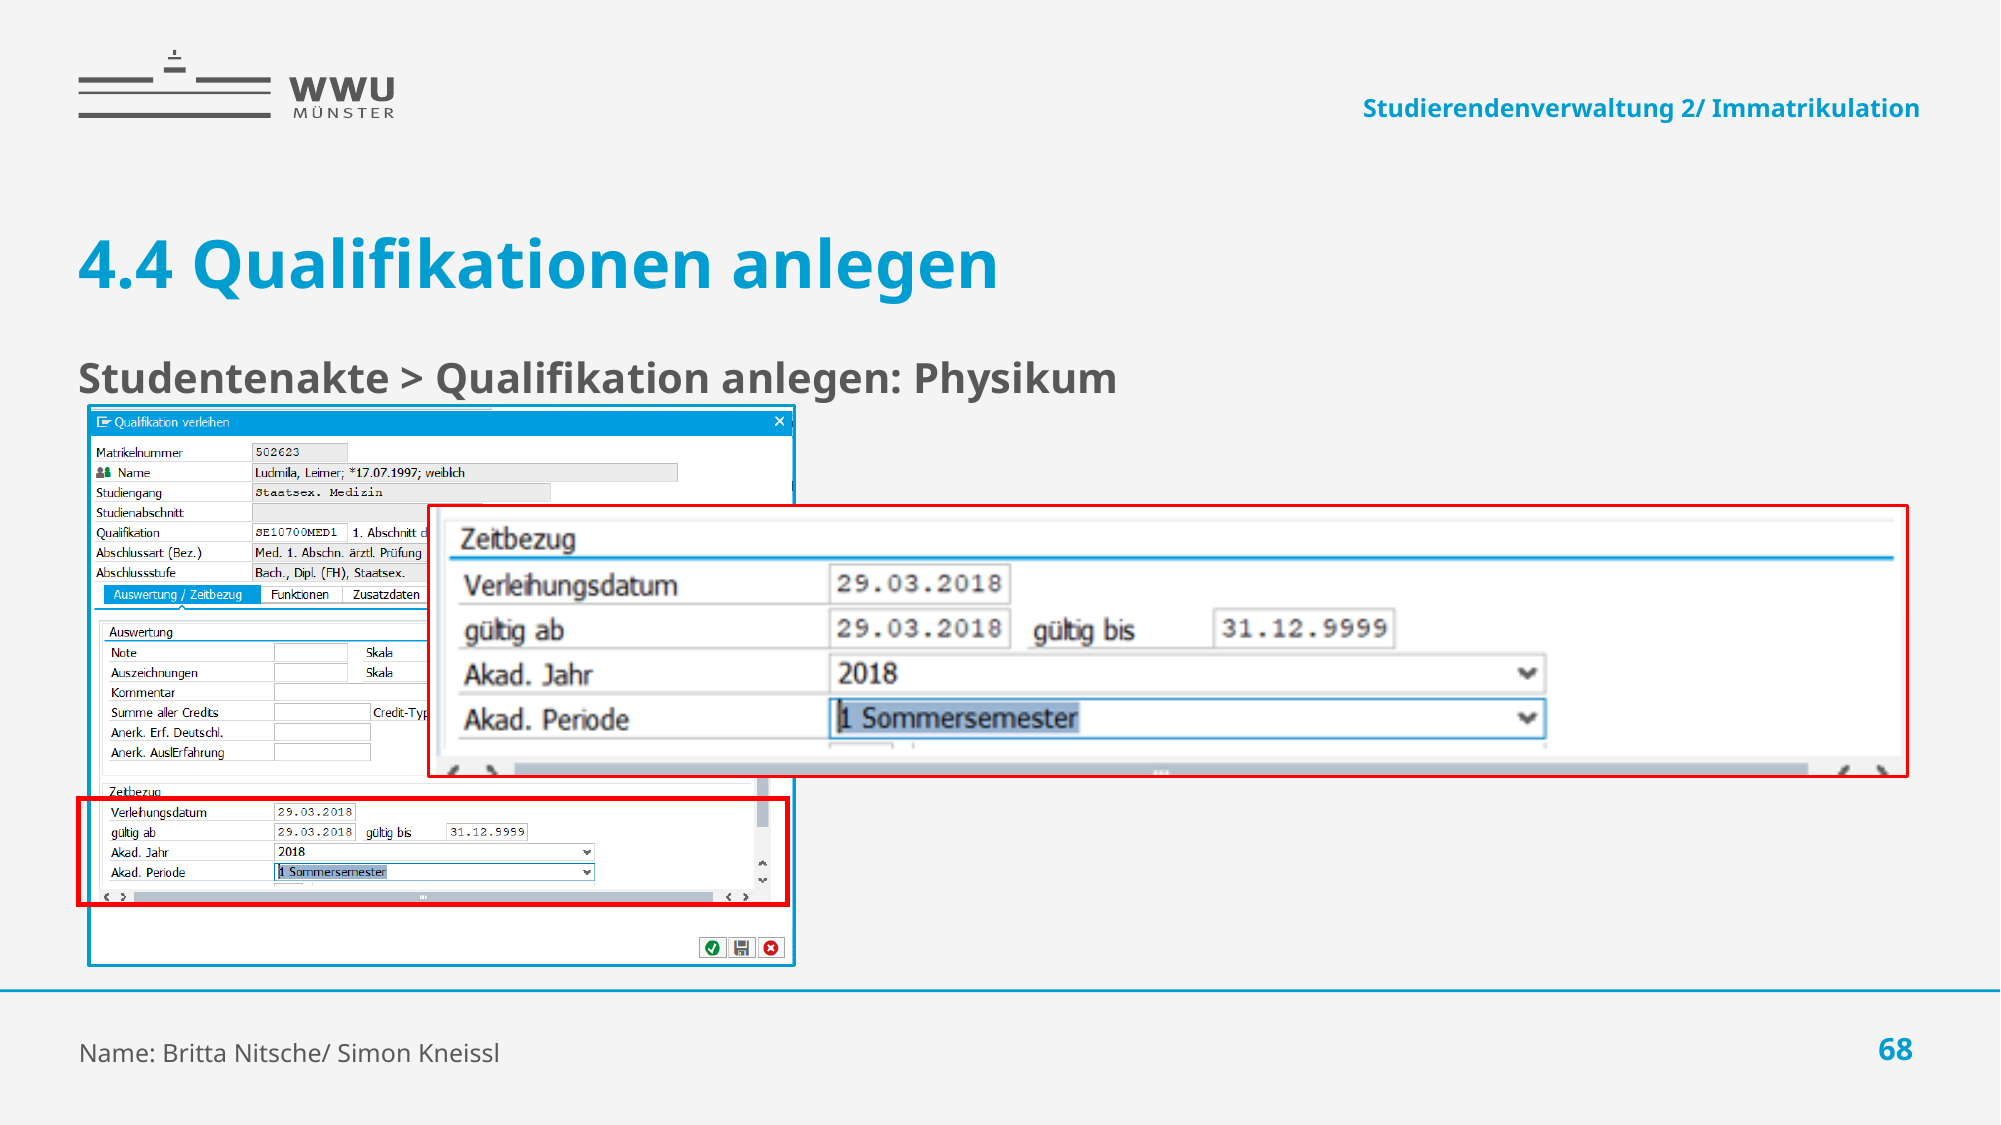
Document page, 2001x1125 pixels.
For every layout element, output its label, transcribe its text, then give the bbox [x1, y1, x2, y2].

picture [87, 437, 1906, 963]
slide_number 68 [1763, 1012, 1922, 1072]
title 4.4 Qualifikationen anlegen [78, 221, 1922, 316]
text_box Studentenakte > Qualifikation anlegen: Physikum [78, 345, 1922, 424]
text_box [78, 798, 90, 906]
slide_number Studierendenverwaltung 2/ Immatrikulation [787, 63, 1922, 123]
footer Name: Britta Nitsche/ Simon Kneissl [78, 1012, 1213, 1072]
